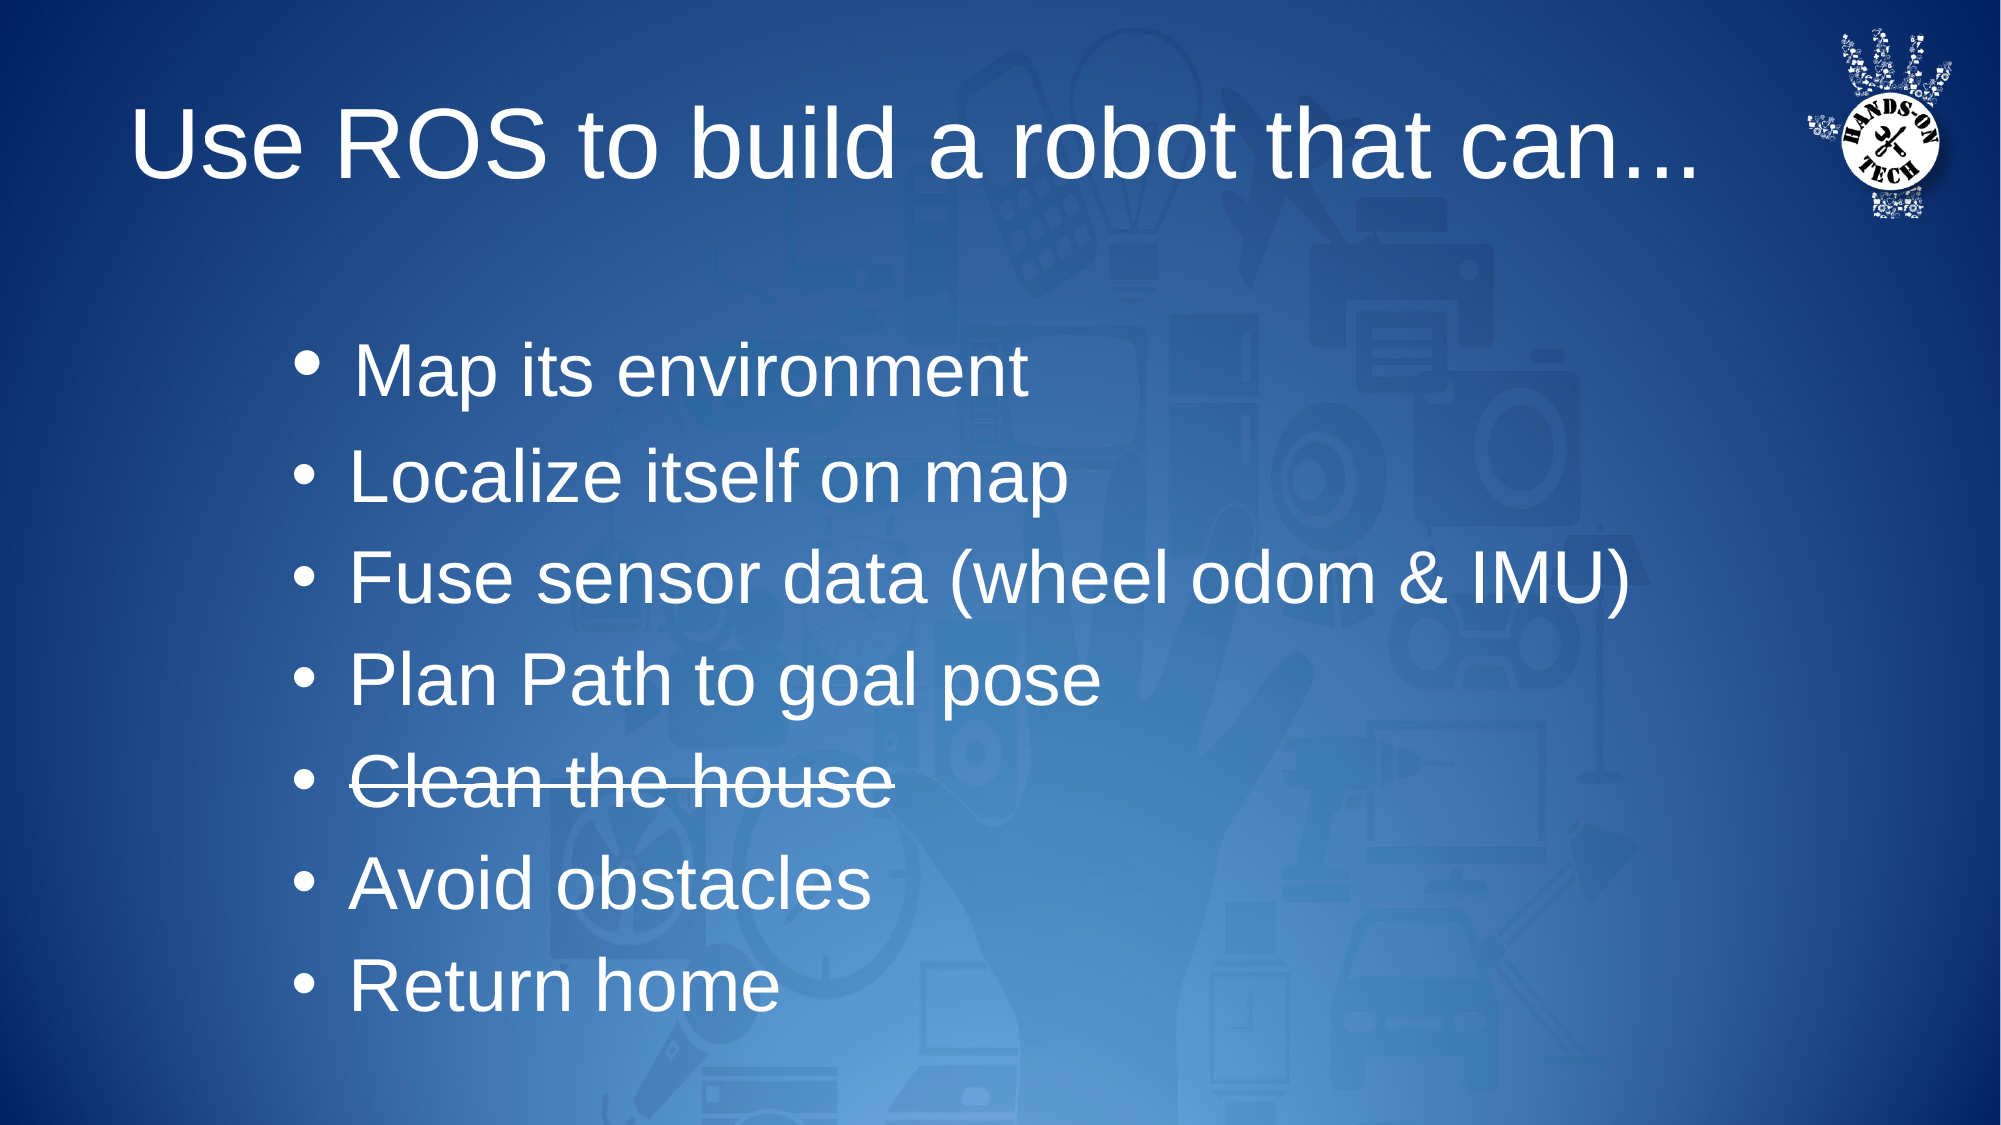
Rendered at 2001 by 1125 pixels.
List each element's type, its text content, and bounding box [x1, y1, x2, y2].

text_box Map its environment Localize itself on map Fuse sensor data (wheel odom & IMU) Plan Path to goal pose Clean the house Avoid obstacles Return home [276, 310, 1771, 955]
text_box Use ROS to build a robot that can... [5, 37, 1828, 255]
picture [0, 0, 2001, 1125]
